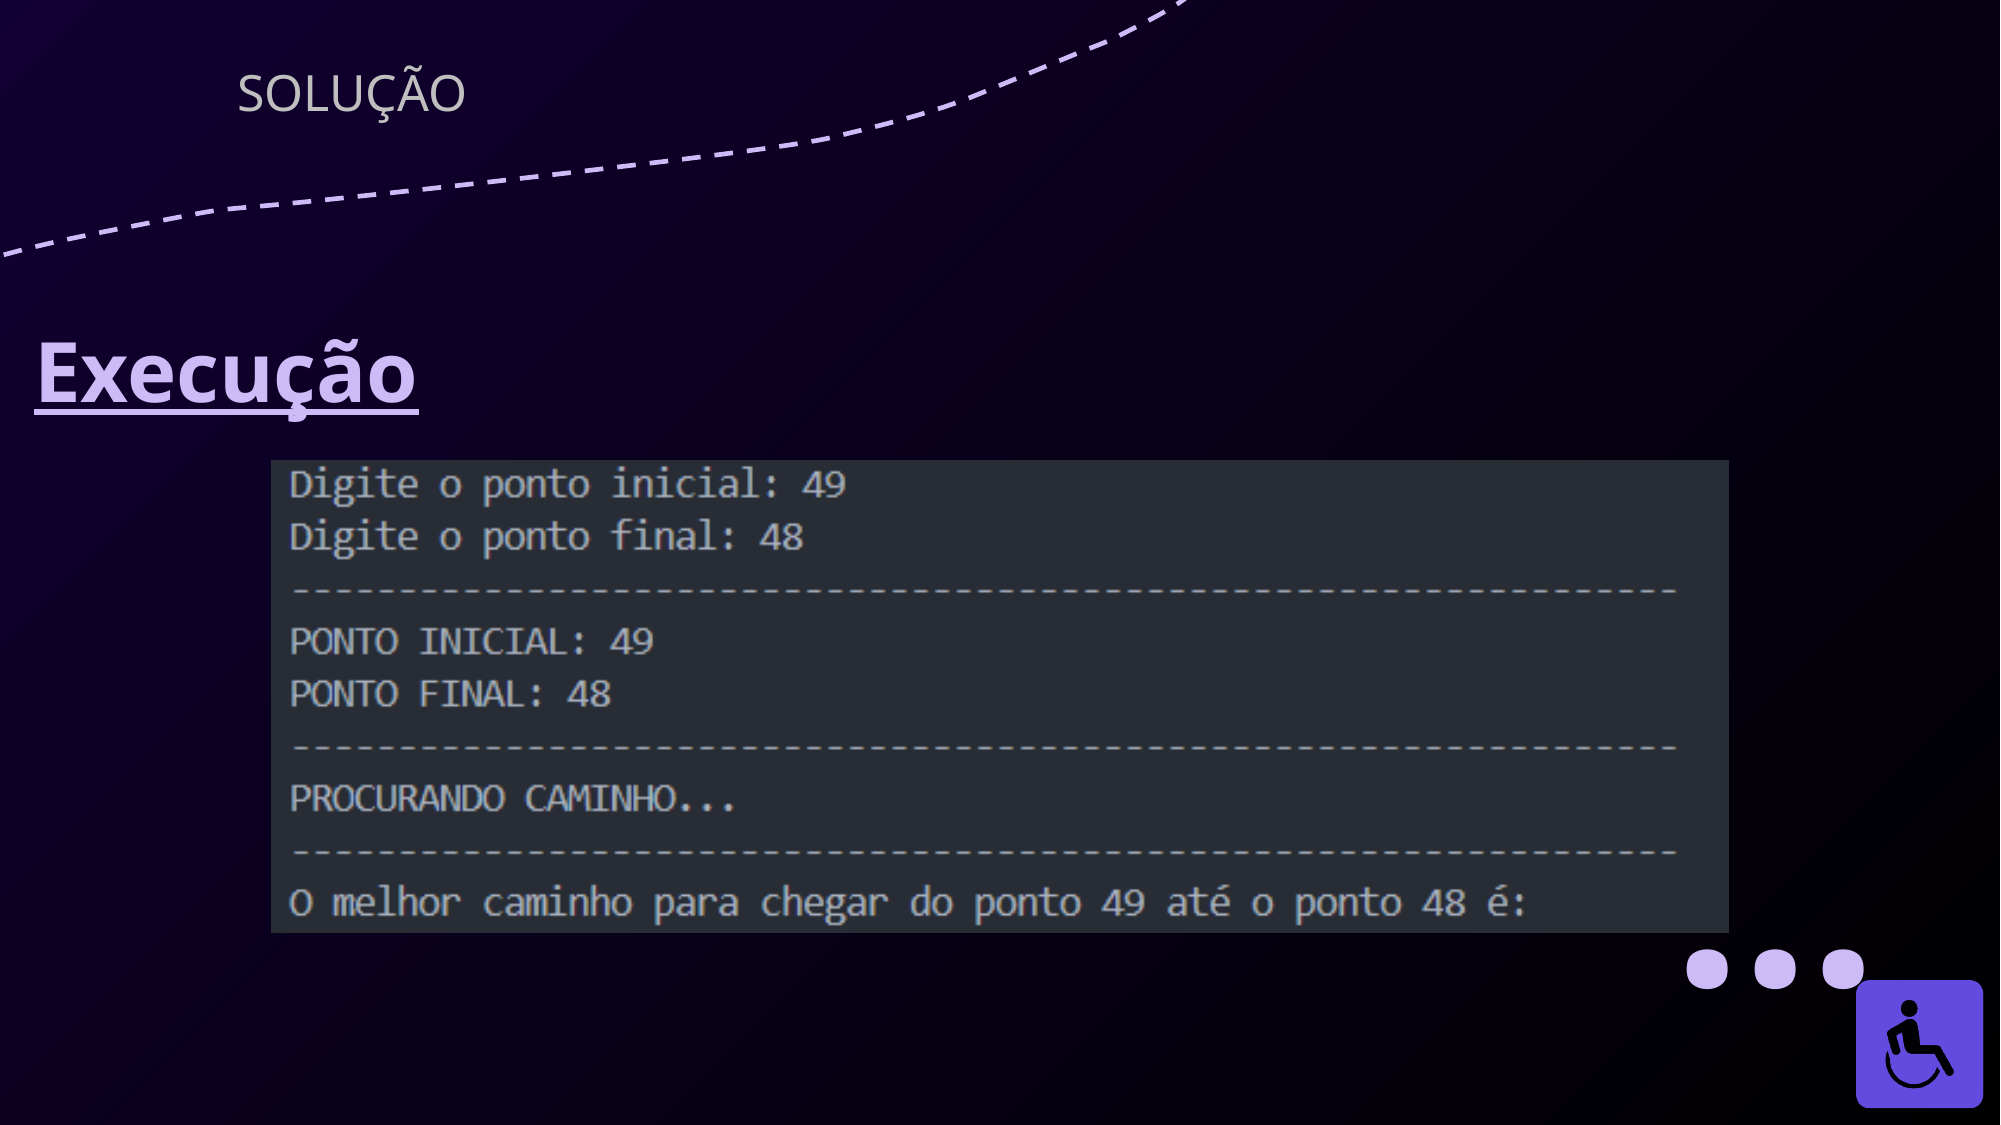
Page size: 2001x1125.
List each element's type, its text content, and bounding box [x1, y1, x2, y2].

text_box Execução [19, 312, 1105, 427]
picture [271, 460, 1729, 933]
text_box SOLUÇÃO [222, 54, 865, 130]
text_box SOLUÇÃO [867, 54, 1161, 130]
text_box ... [1658, 739, 2000, 1042]
picture [1838, 963, 2000, 1125]
text_box [0, 0, 1185, 275]
